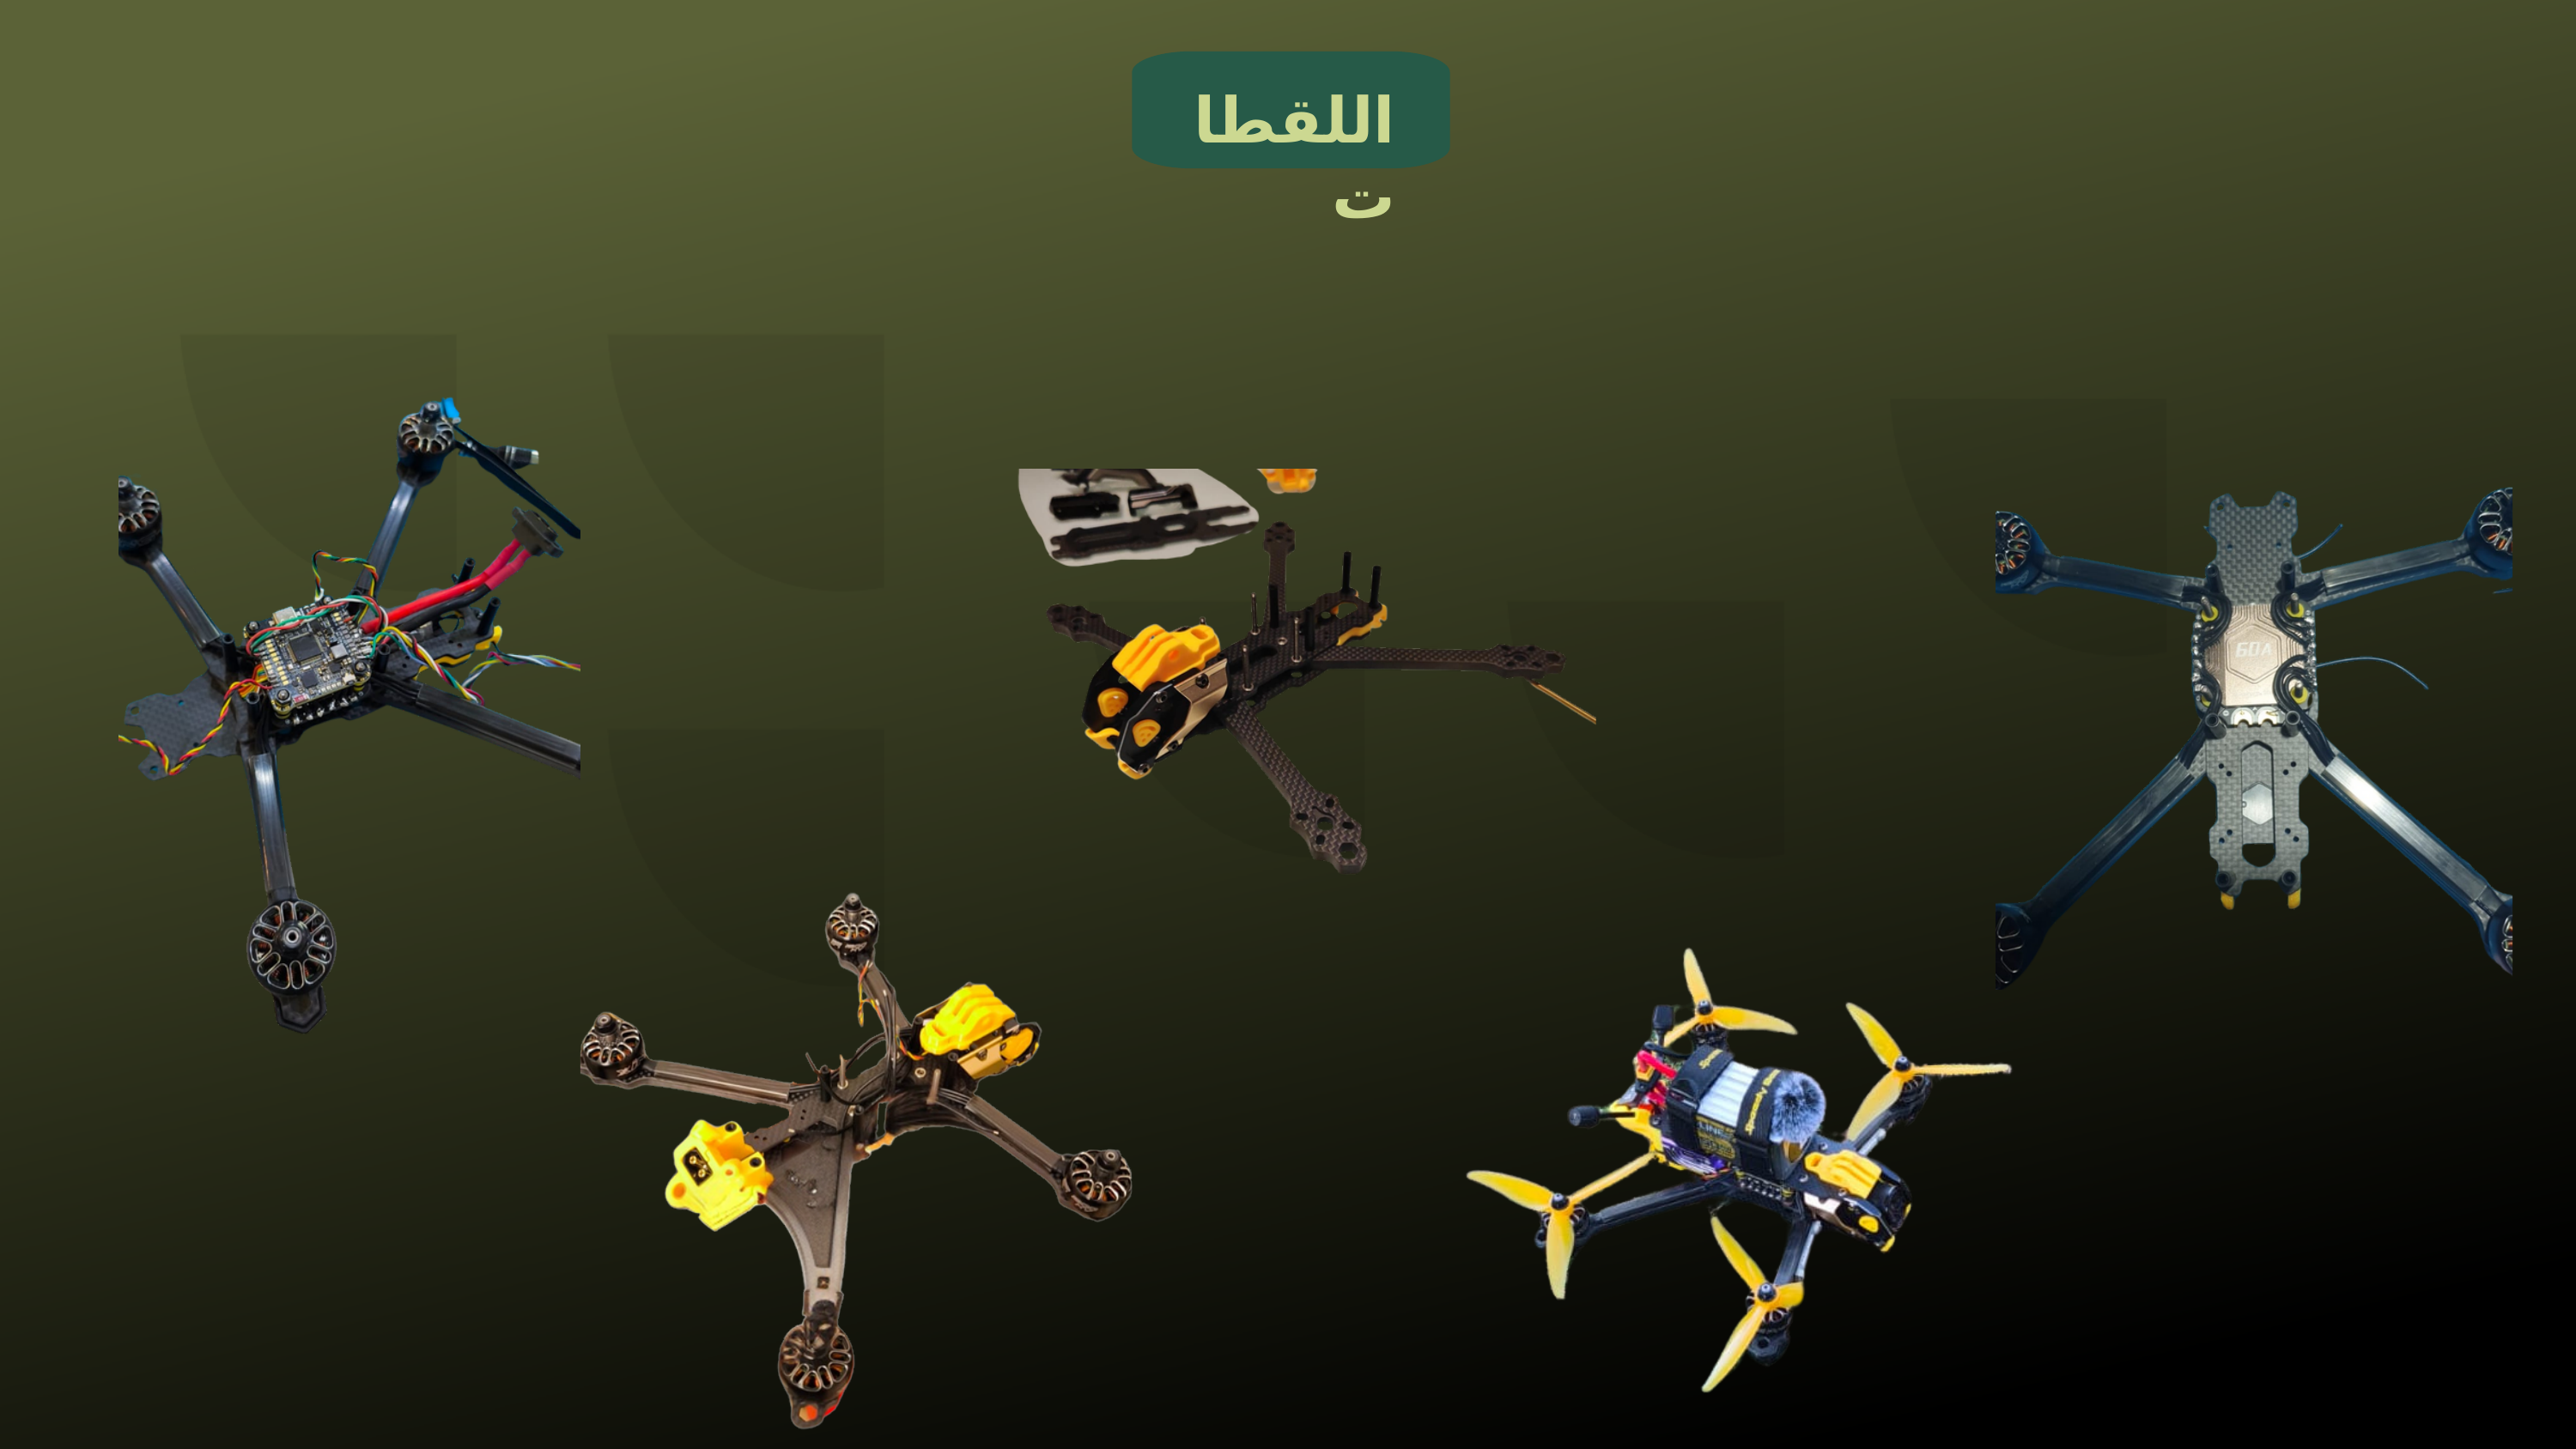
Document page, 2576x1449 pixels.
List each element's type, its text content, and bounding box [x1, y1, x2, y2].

text_box [0, 0, 2576, 1449]
text_box [580, 818, 1133, 1449]
text_box [118, 365, 580, 1083]
text_box اللقطات [1178, 176, 1395, 231]
text_box [1996, 411, 2513, 990]
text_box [1132, 51, 1450, 169]
text_box [980, 469, 1596, 890]
text_box [1434, 889, 2075, 1449]
